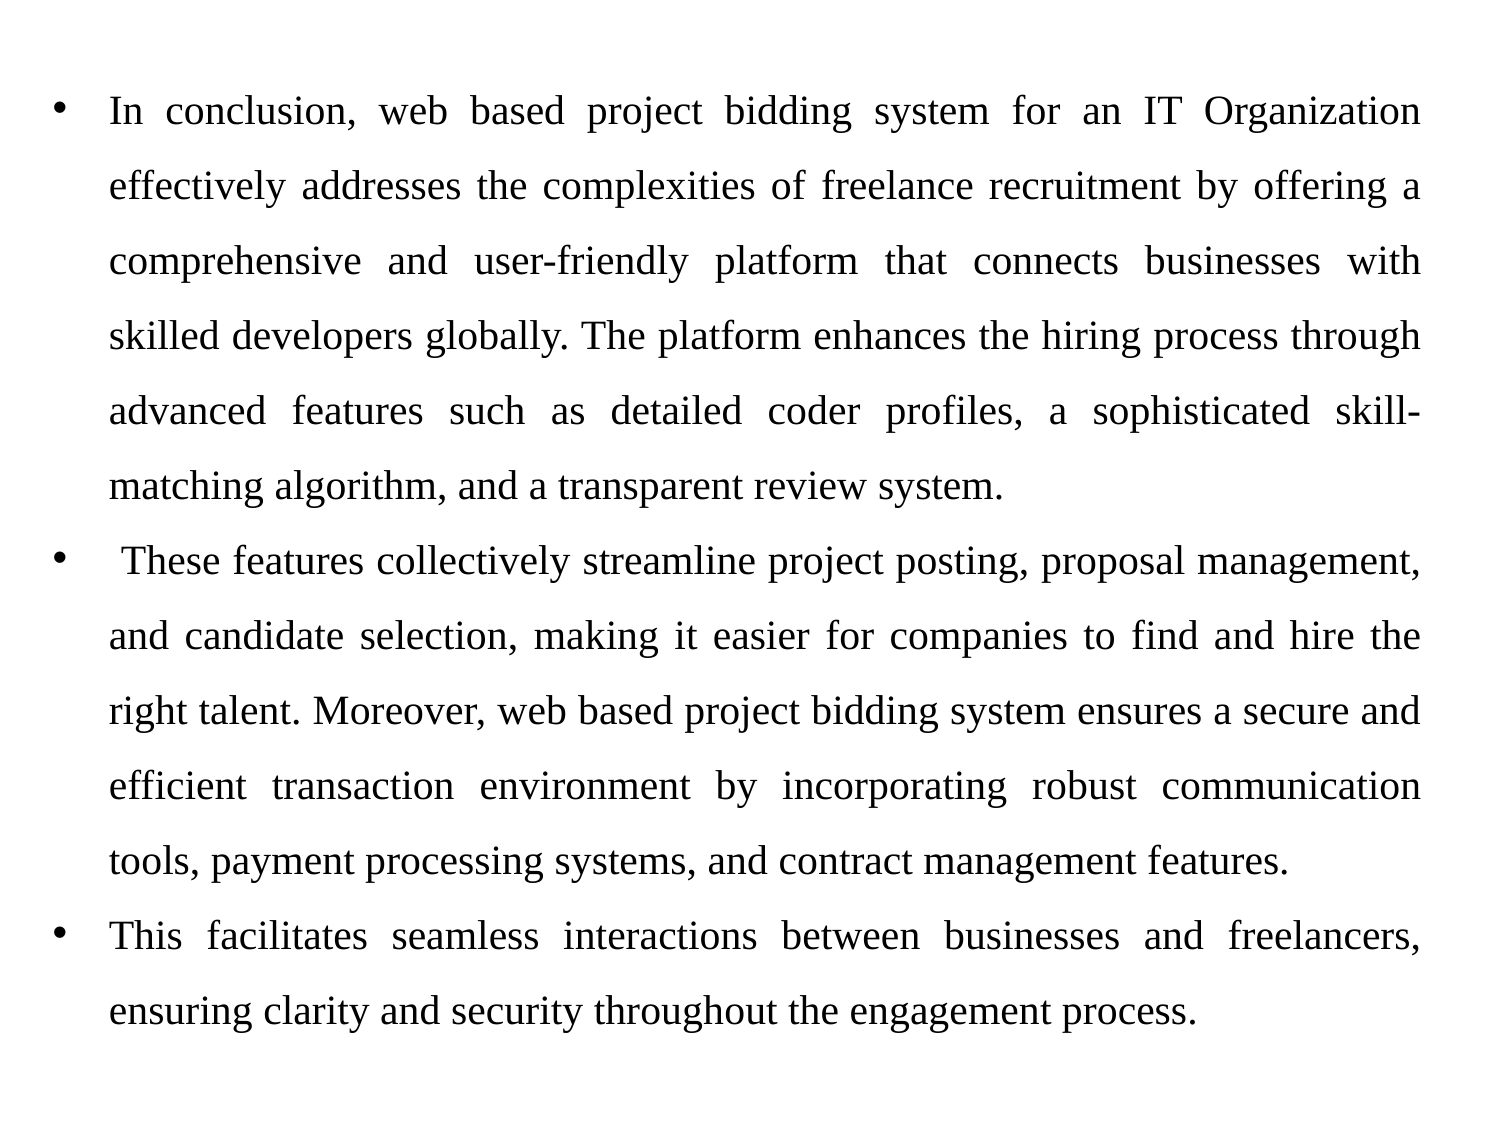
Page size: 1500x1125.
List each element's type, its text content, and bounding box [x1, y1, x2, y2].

list In conclusion, web based project bidding system for an IT Organization effectively addresses the complexities of freelance recruitment by offering a comprehensive and user-friendly platform that connects businesses with skilled developers globally. The platform enhances the hiring process through advanced features such as detailed coder profiles, a sophisticated skill-matching algorithm, and a transparent review system. These features collectively streamline project posting, proposal management, and candidate selection, making it easier for companies to find and hire the right talent. Moreover, web based project bidding system ensures a secure and efficient transaction environment by incorporating robust communication tools, payment processing systems, and contract management features. This facilitates seamless interactions between businesses and freelancers, ensuring clarity and security throughout the engagement process. [37, 50, 1438, 1038]
